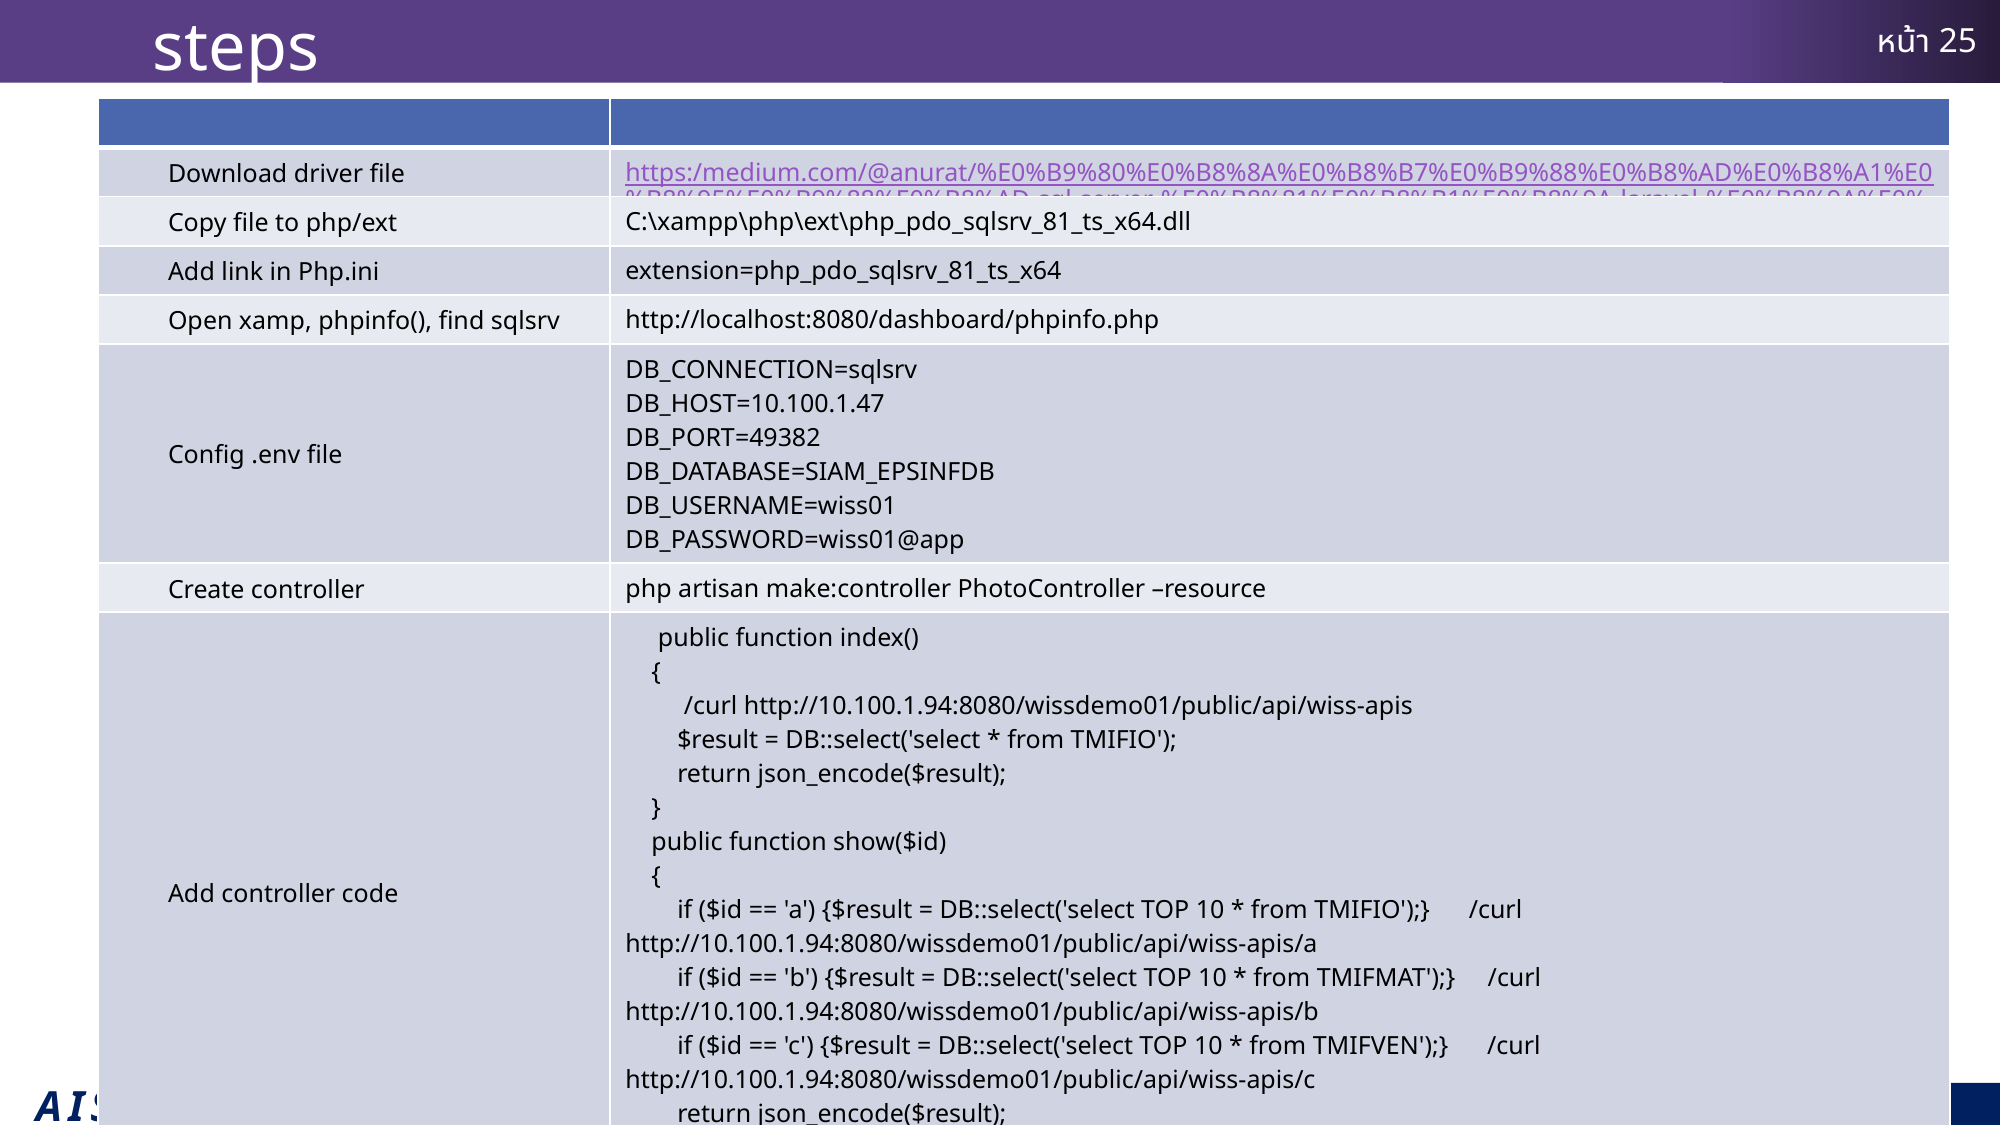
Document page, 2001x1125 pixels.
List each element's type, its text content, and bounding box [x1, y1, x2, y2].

table_header [611, 99, 1949, 145]
table_cell http://localhost:8080/dashboard/phpinfo.php [611, 296, 1949, 343]
table_cell Config .env file [99, 345, 609, 562]
table_cell C:\xampp\php\ext\php_pdo_sqlsrv_81_ts_x64.dll [611, 197, 1949, 245]
table_cell public function index() { /curl http://10.100.1.94:8080/wissdemo01/public/api/wiss-apis $result = DB::select('select * from TMIFIO'); return json_encode($result); } public function show($id) { if ($id == 'a') {$result = DB::select('select TOP 10 * from TMIFIO');} /curl http://10.100.1.94:8080/wissdemo01/public/api/wiss-apis/a if ($id == 'b') {$result = DB::select('select TOP 10 * from TMIFMAT');} /curl http://10.100.1.94:8080/wissdemo01/public/api/wiss-apis/b if ($id == 'c') {$result = DB::select('select TOP 10 * from TMIFVEN');} /curl http://10.100.1.94:8080/wissdemo01/public/api/wiss-apis/c return json_encode($result); } [611, 613, 1949, 1125]
title steps [137, 0, 1863, 98]
table_cell Add link in Php.ini [99, 247, 609, 294]
table_cell DB_CONNECTION=sqlsrv DB_HOST=10.100.1.47 DB_PORT=49382 DB_DATABASE=SIAM_EPSINFDB DB_USERNAME=wiss01 DB_PASSWORD=wiss01@app [611, 345, 1949, 562]
table_cell Create controller [99, 564, 609, 611]
table_cell Download driver file [99, 150, 609, 196]
table_cell php artisan make:controller PhotoController –resource [611, 564, 1949, 611]
table_cell Open xamp, phpinfo(), find sqlsrv [99, 296, 609, 343]
table_cell extension=php_pdo_sqlsrv_81_ts_x64 [611, 247, 1949, 294]
table_cell Add controller code [99, 613, 609, 1125]
table_cell Copy file to php/ext [99, 197, 609, 245]
table_header [99, 99, 609, 145]
table_cell https:/medium.com/@anurat/%E0%B9%80%E0%B8%8A%E0%B8%B7%E0%B9%88%E0%B8%AD%E0%B8%A1%E0%B8%95%E0%B9%88%E0%B8%AD-sql-server-%E0%B8%81%E0%B8%B1%E0%B8%9A-laravel-%E0%B8%9A%E0%B8%99-windows-d724aec1ea02 [611, 150, 1949, 196]
